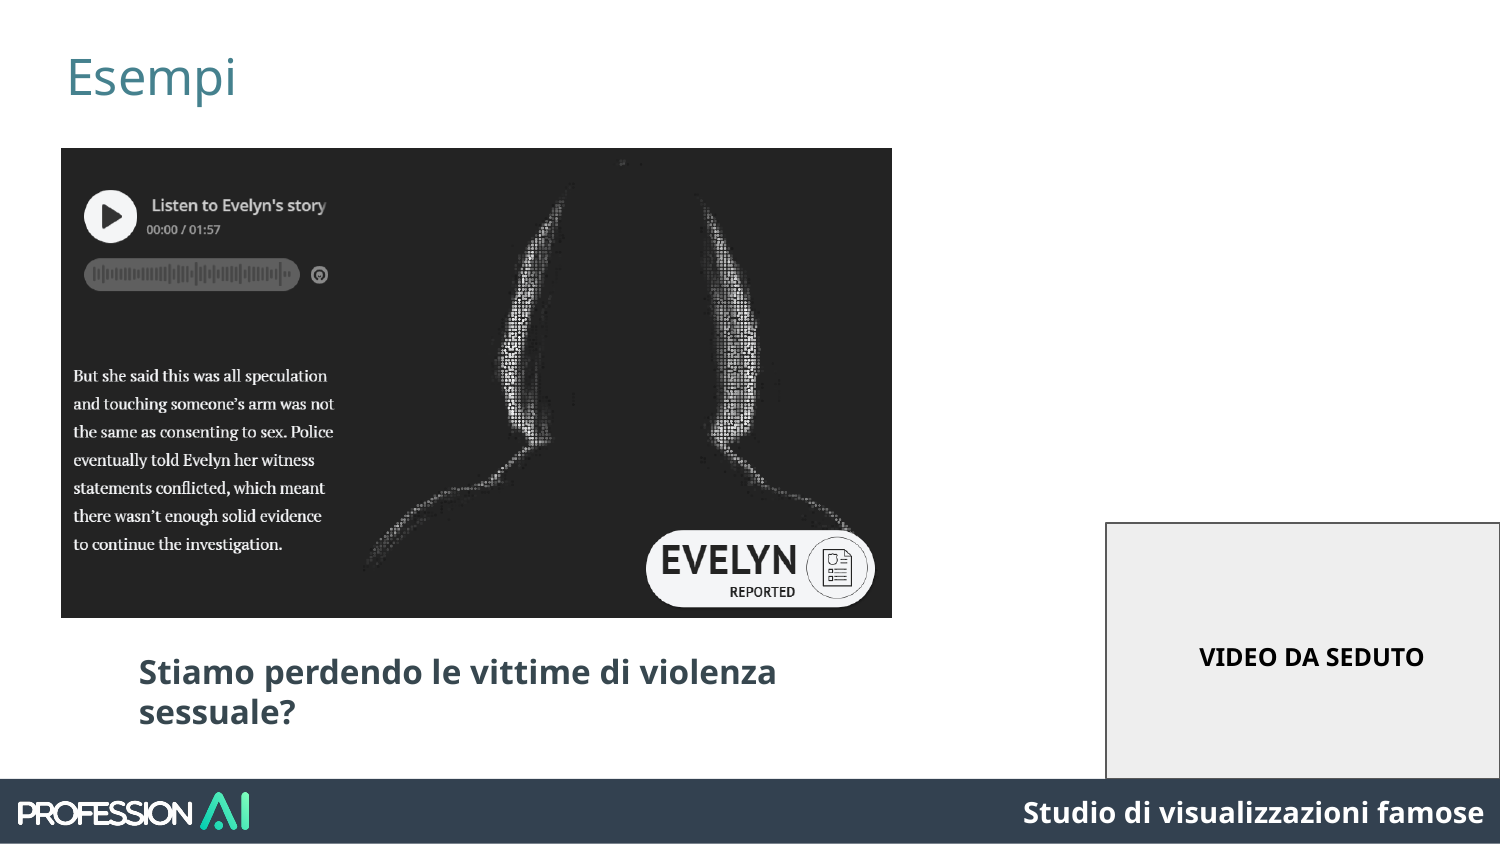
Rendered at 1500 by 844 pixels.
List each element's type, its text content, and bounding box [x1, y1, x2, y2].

text_box [1105, 523, 1500, 779]
title Stiamo perdendo le vittime di violenza sessuale? [123, 636, 879, 824]
title VIDEO DA SEDUTO [1148, 626, 1477, 721]
title Esempi [51, 30, 1449, 125]
text_box [0, 778, 806, 844]
text_box Studio di visualizzazioni famose [806, 778, 1500, 844]
picture [60, 148, 893, 618]
picture [17, 792, 250, 831]
